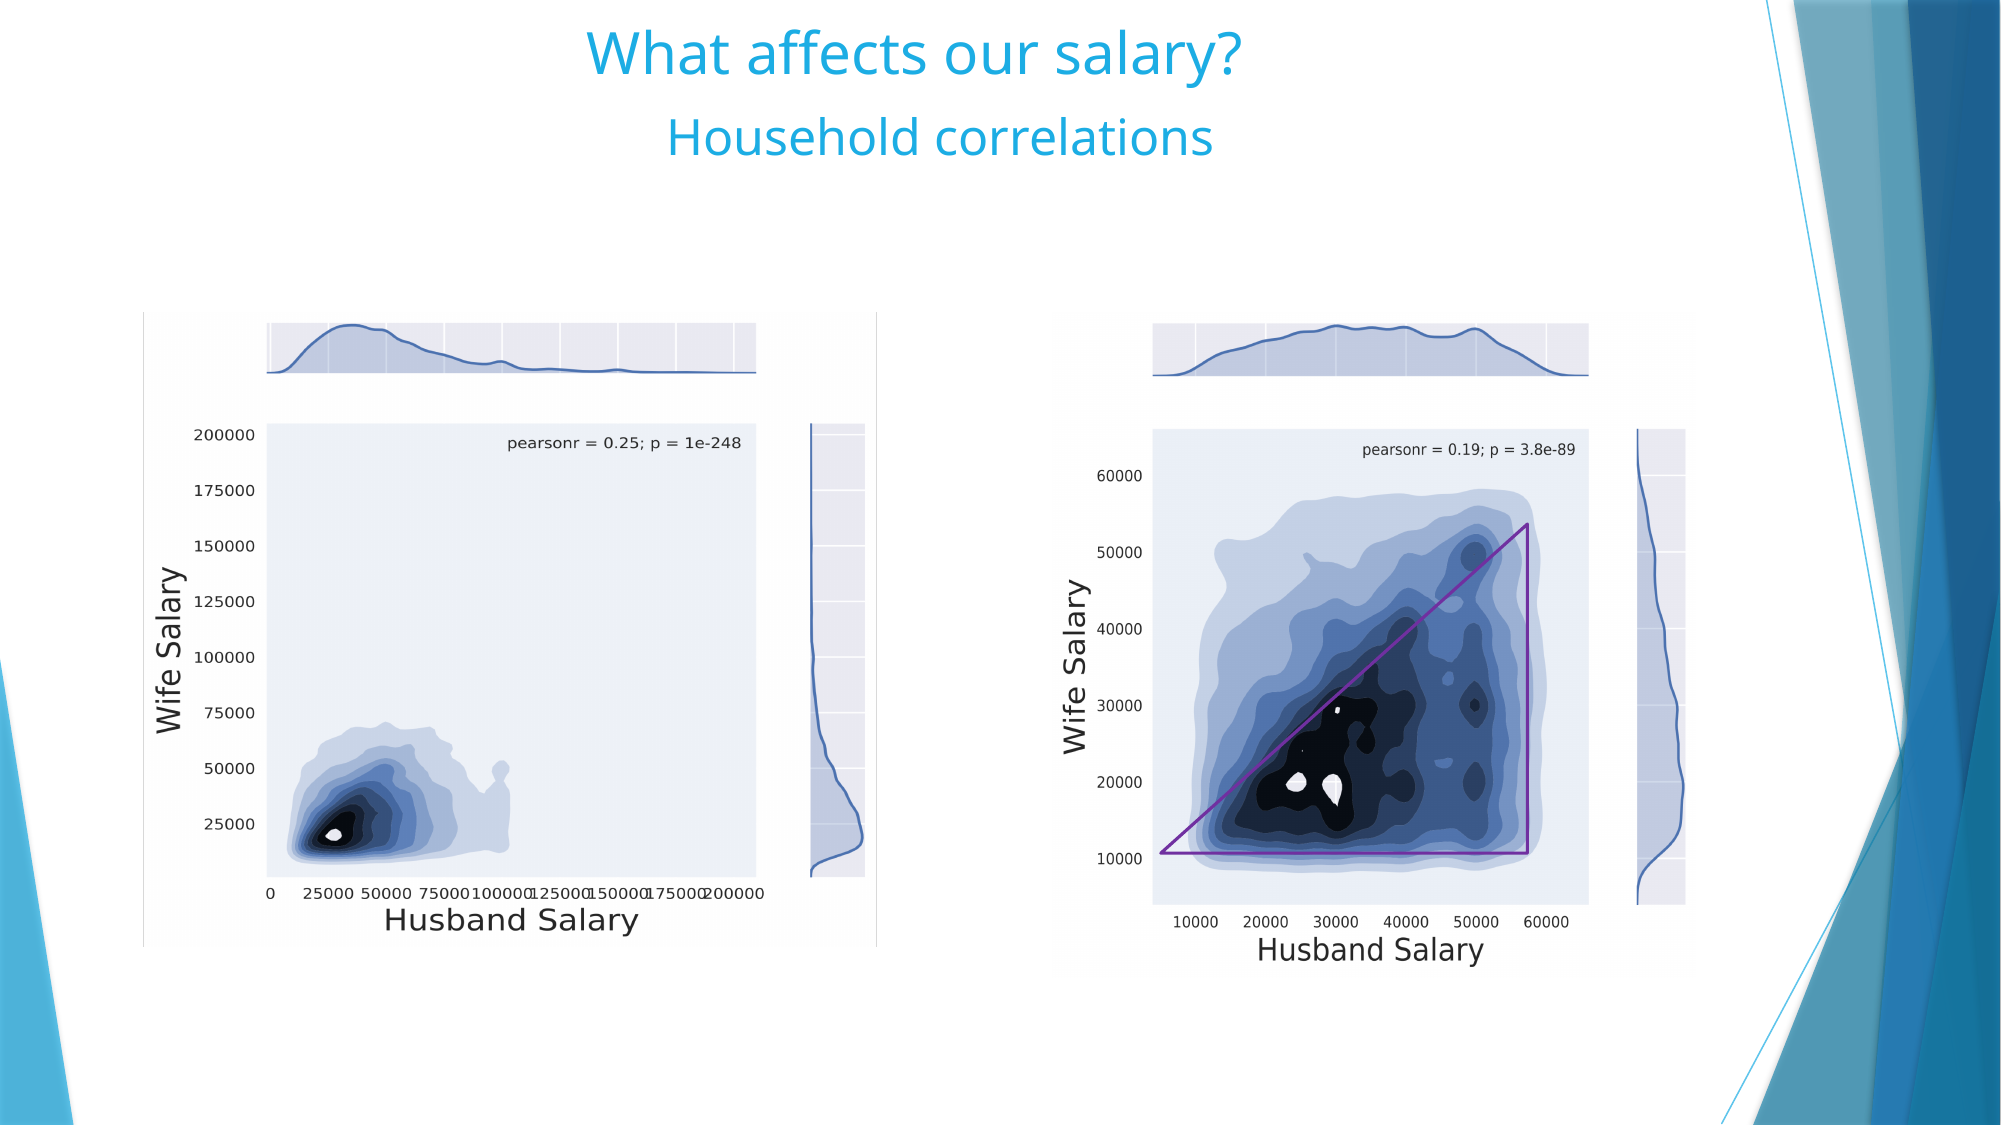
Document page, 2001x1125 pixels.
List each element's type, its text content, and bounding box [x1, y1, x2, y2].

text_box What affects our salary? [184, 8, 1646, 185]
text_box Household correlations [235, 96, 1646, 175]
picture [142, 311, 877, 947]
picture [1051, 311, 1696, 978]
